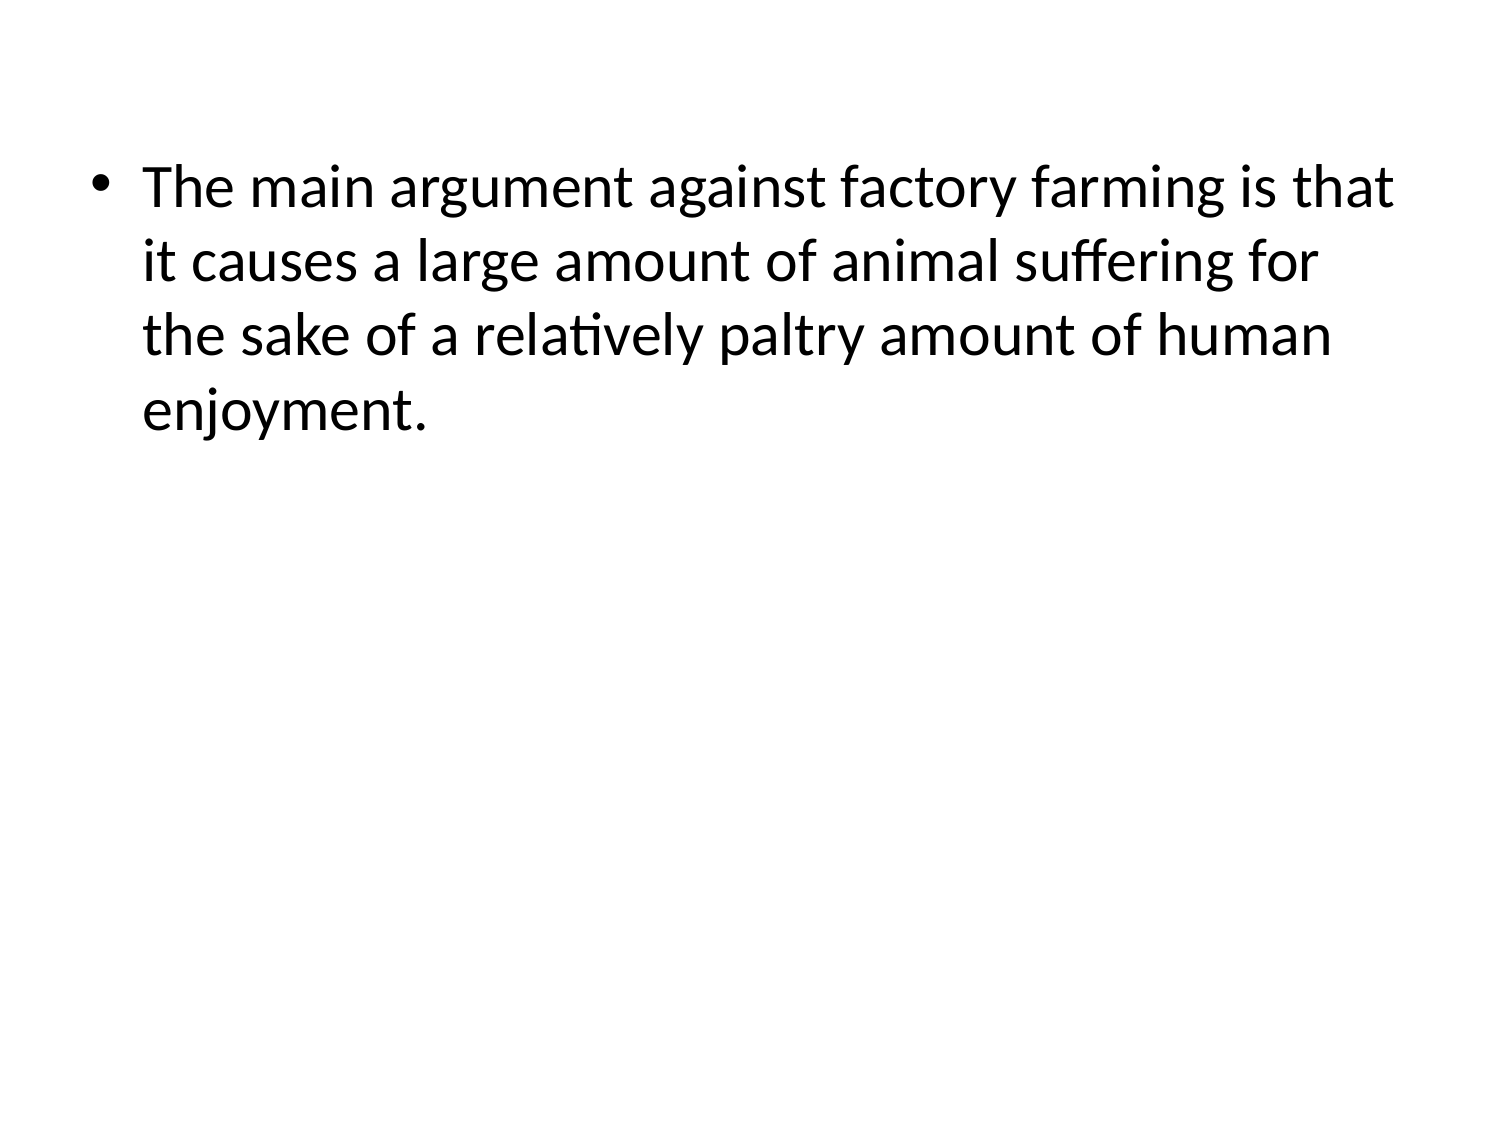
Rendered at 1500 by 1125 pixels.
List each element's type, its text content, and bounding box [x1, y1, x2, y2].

list The main argument against factory farming is that it causes a large amount of animal suffering for the sake of a relatively paltry amount of human enjoyment. But it is not obvious that all factory farmed animals have more pain than pleasure over the course of their (brief) lives. You can consume products derived from those animals with a clear conscience, unless you think that the parents in the pills example did something morally wrong. [75, 137, 1425, 1005]
